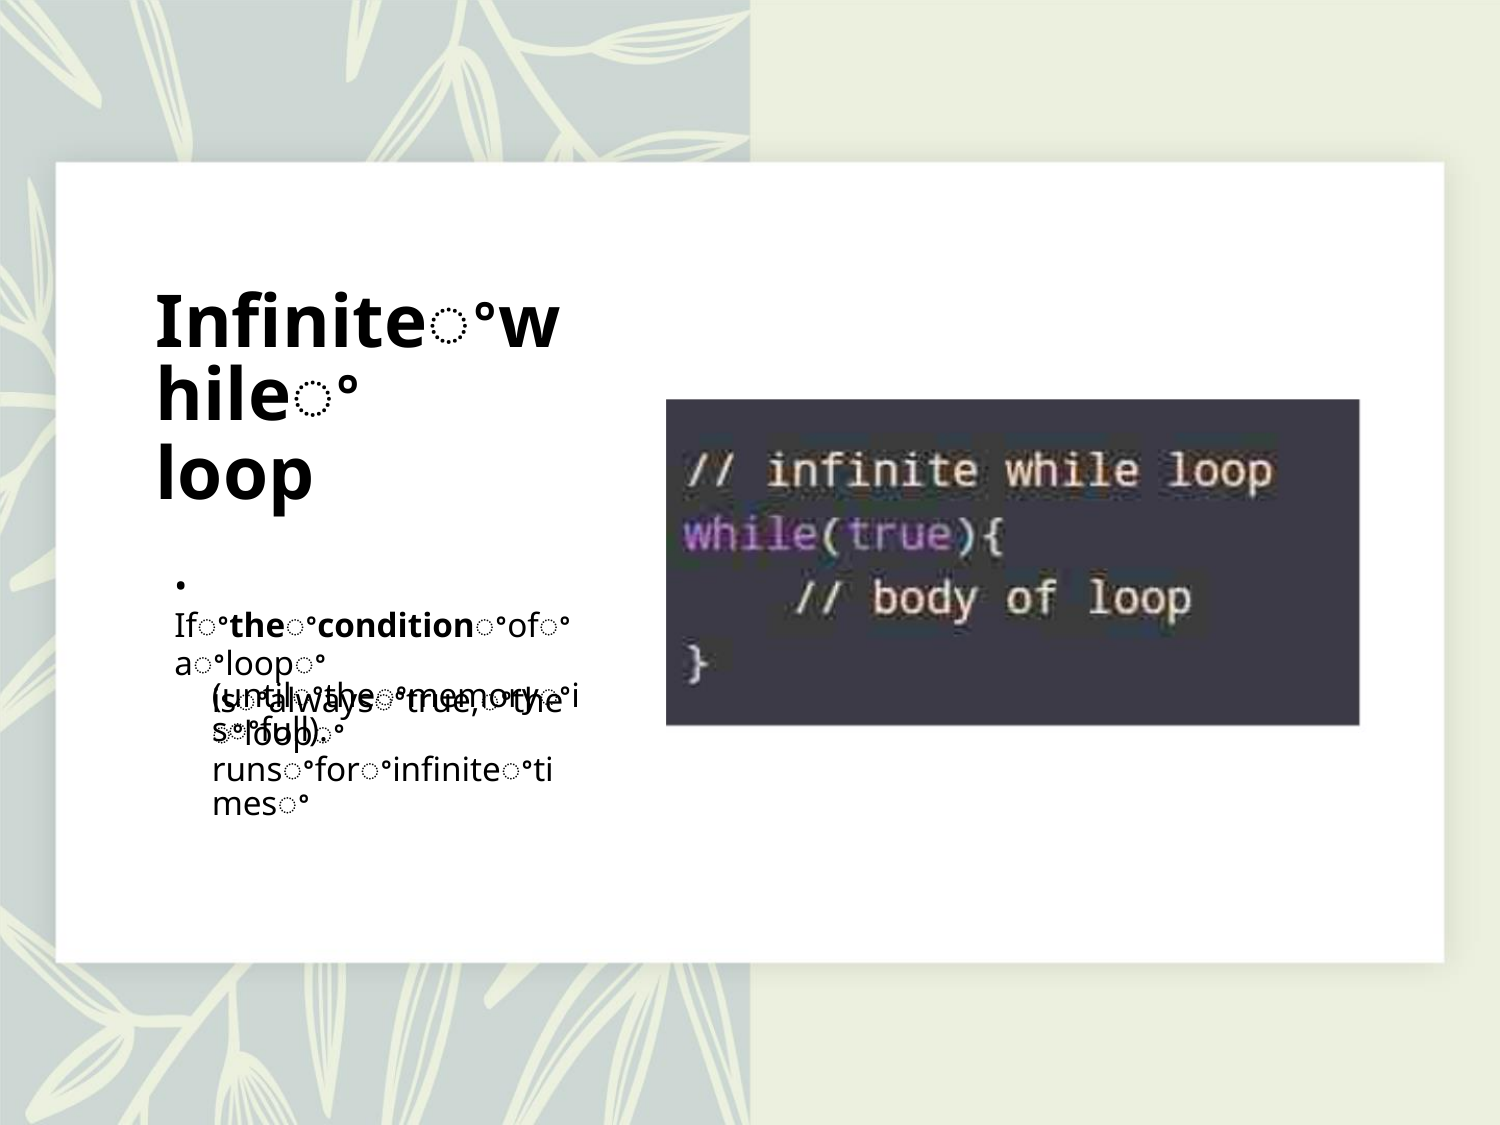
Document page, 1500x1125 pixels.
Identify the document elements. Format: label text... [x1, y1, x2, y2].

text_box • Ifꢀtheꢀconditionꢀofꢀaꢀloopꢀ isꢀalwaysꢀtrue,ꢀtheꢀloopꢀ runsꢀforꢀinfiniteꢀtimesꢀ [174, 566, 582, 822]
text_box Infiniteꢀwhileꢀ loop [155, 289, 599, 514]
text_box [0, 0, 1500, 1125]
text_box (untilꢀtheꢀmemoryꢀisꢀfull). [211, 681, 581, 748]
